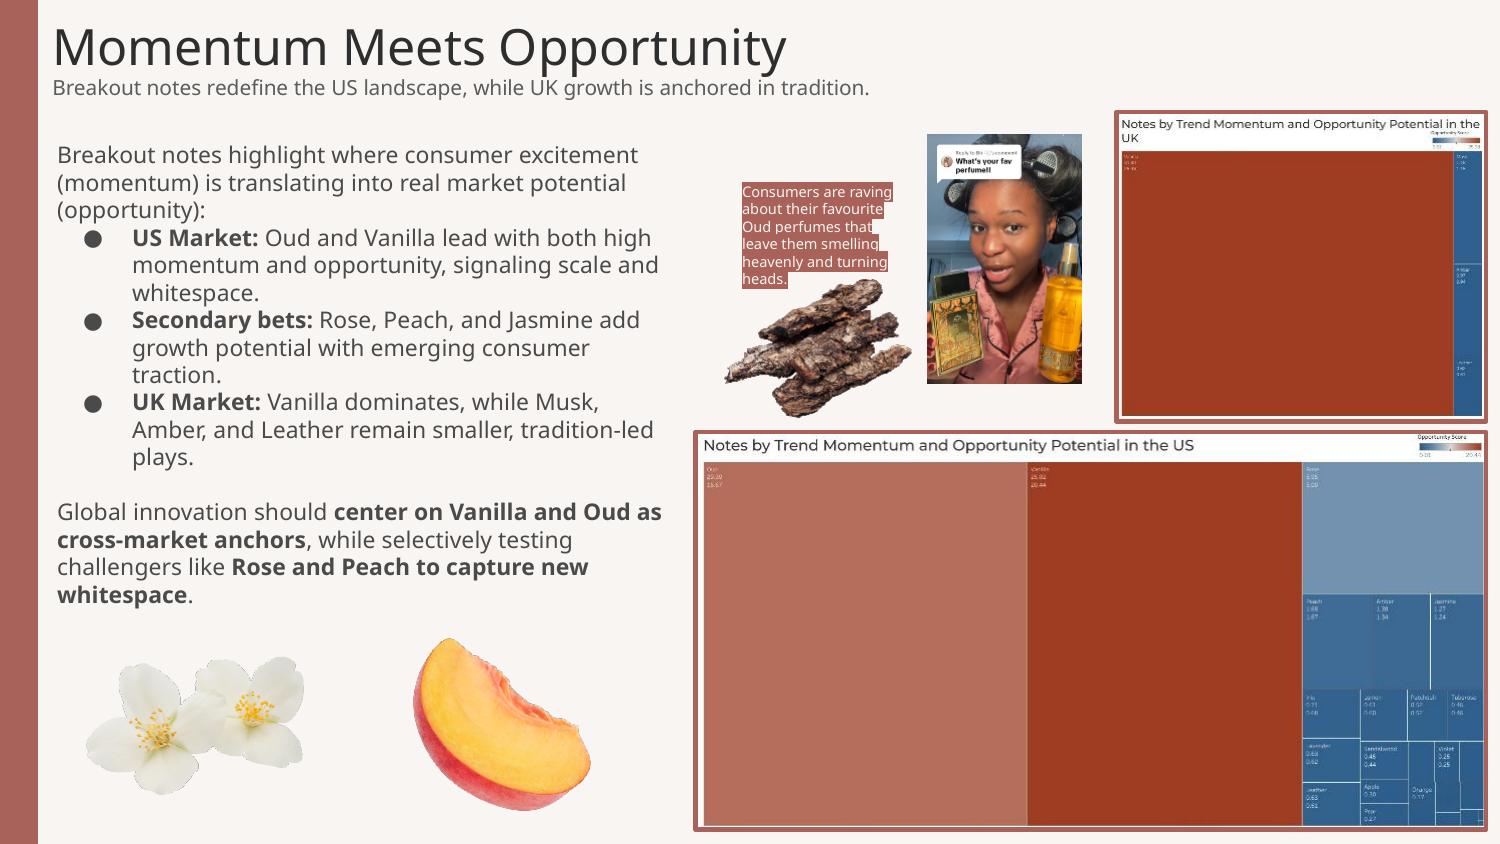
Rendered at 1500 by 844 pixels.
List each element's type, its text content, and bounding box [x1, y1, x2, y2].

text_box [0, 0, 38, 844]
text_box Consumers are raving about their favourite Oud perfumes that leave them smelling heavenly and turning heads. [727, 167, 921, 264]
picture [697, 134, 1484, 828]
picture [71, 647, 319, 802]
text_box Momentum Meets Opportunity Breakout notes redefine the US landscape, while UK growth is anchored in tradition. [37, 0, 1500, 168]
text_box Breakout notes highlight where consumer excitement (momentum) is translating into real market potential (opportunity): US Market: Oud and Vanilla lead with both high momentum and opportunity, signaling scale and whitespace. Secondary bets: Rose, Peach, and Jasmine add growth potential with emerging consumer traction. UK Market: Vanilla dominates, while Musk, Amber, and Leather remain smaller, tradition-led plays. Global innovation should center on Vanilla and Oud as cross-market anchors, while selectively testing challengers like Rose and Peach to capture new whitespace. [41, 125, 694, 718]
picture [1118, 113, 1484, 420]
picture [391, 586, 613, 828]
